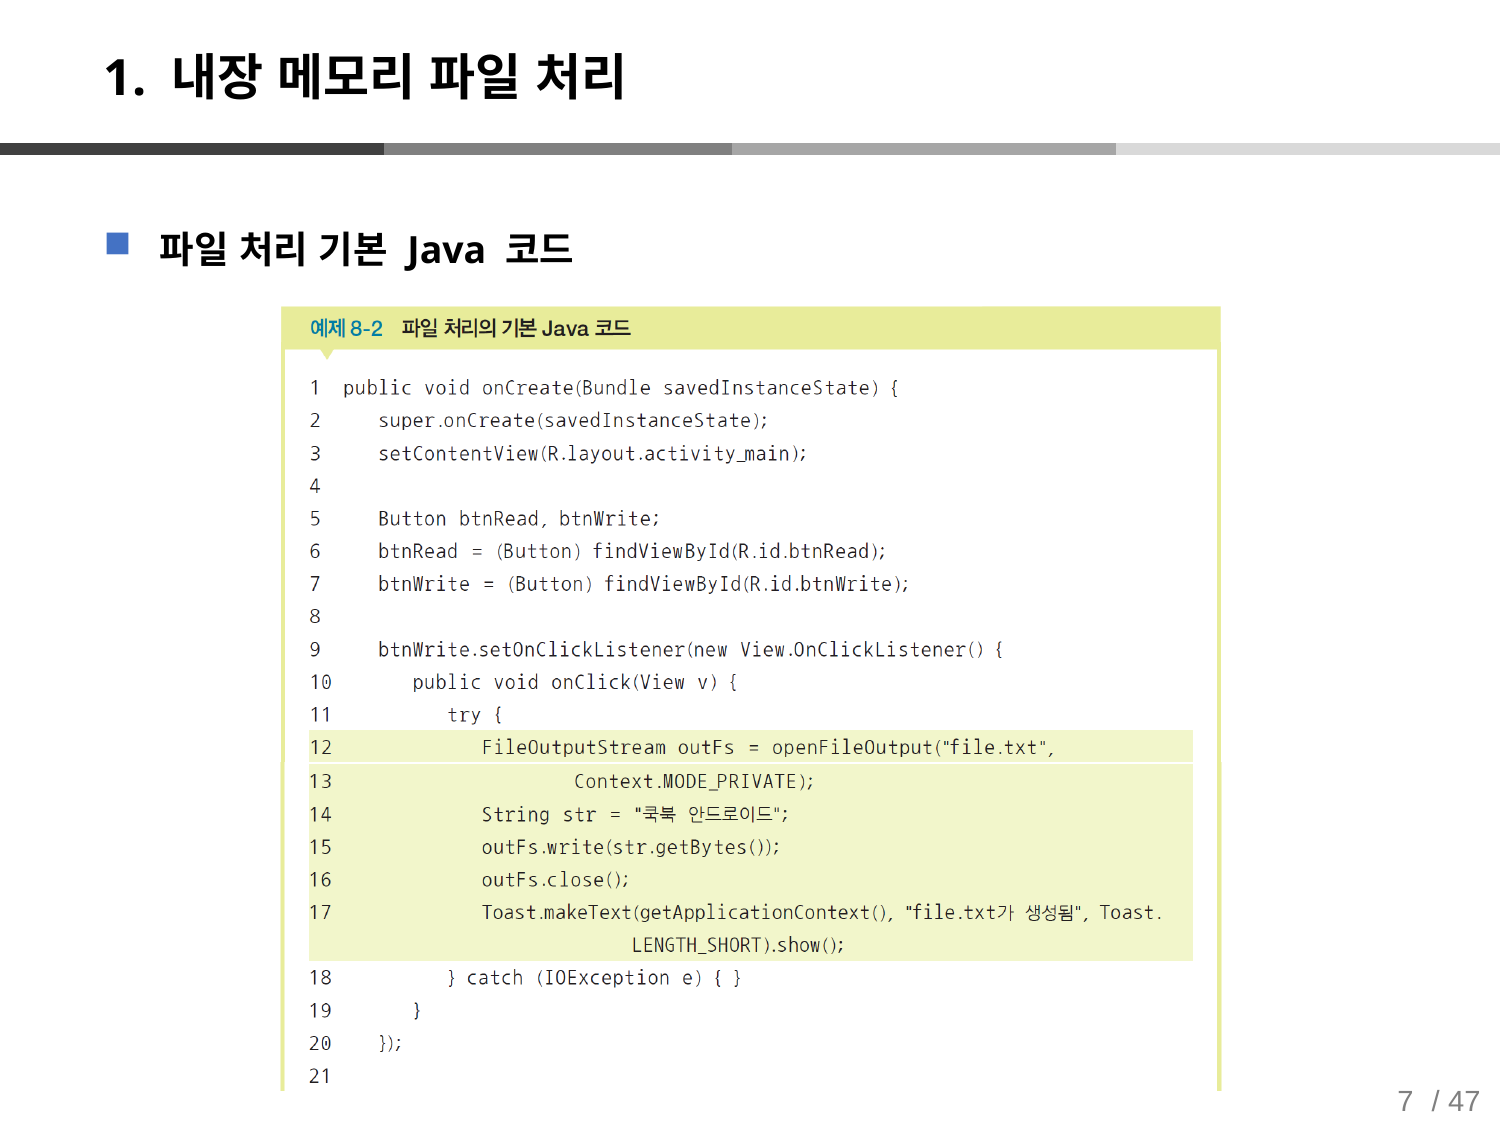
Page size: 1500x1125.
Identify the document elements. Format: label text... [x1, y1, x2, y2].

list 파일 처리 기본 Java 코드 [88, 196, 1436, 1083]
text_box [271, 299, 1229, 1091]
title 1. 내장 메모리 파일 처리 [88, 30, 1211, 121]
